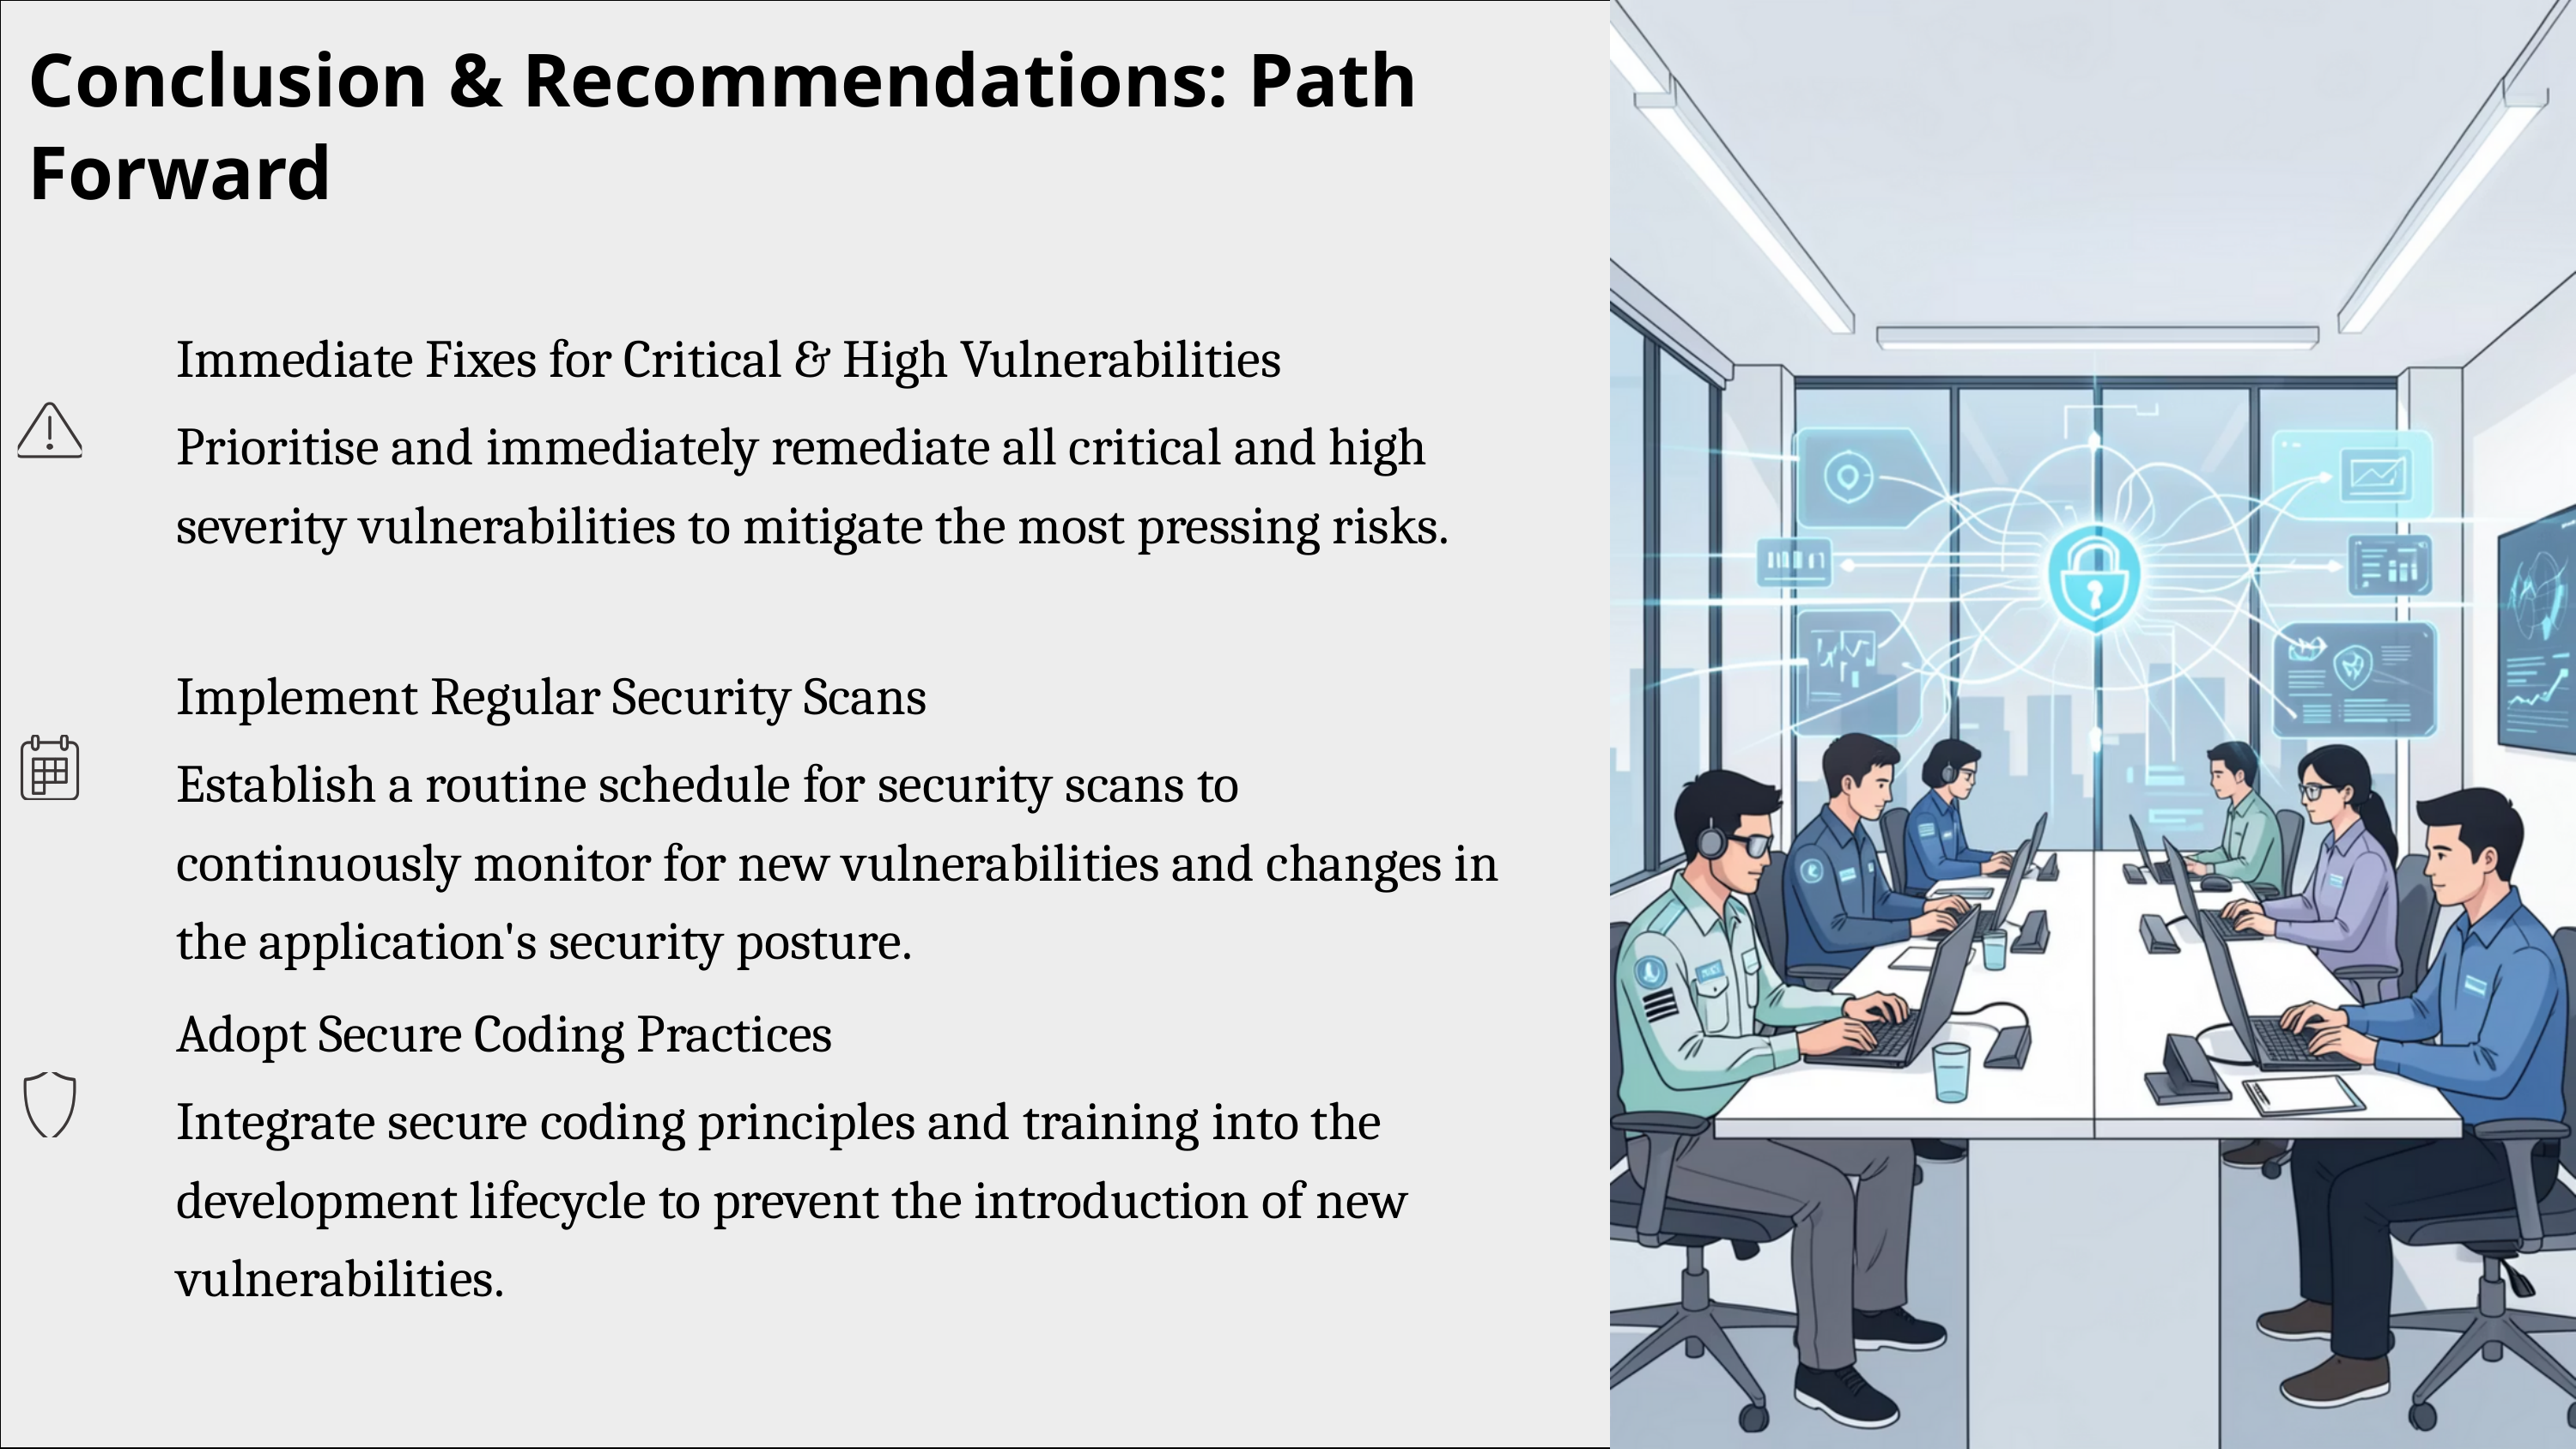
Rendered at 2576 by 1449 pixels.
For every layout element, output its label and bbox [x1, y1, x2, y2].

text_box [0, 0, 2576, 1449]
